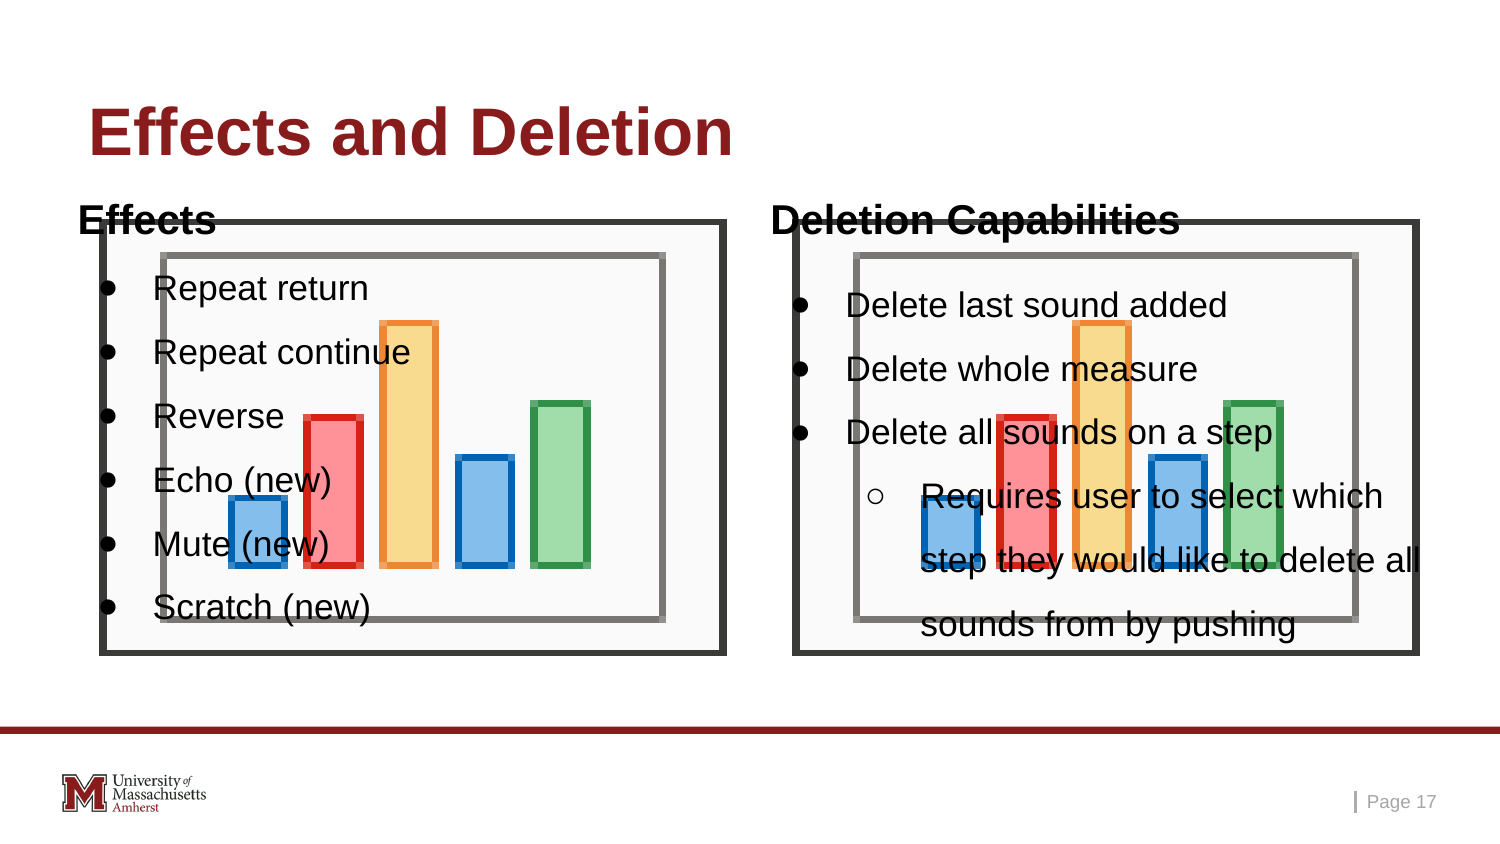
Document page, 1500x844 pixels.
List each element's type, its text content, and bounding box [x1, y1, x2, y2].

title Effects and Deletion [77, 91, 1425, 176]
slide_number Page ‹#› [1355, 791, 1475, 812]
text_box Effects Repeat return Repeat continue Reverse Echo (new) Mute (new) Scratch (new) Double step (new) [77, 199, 750, 677]
picture [62, 774, 206, 812]
text_box Deletion Capabilities Delete last sound added Delete whole measure Delete all sounds on a step Requires user to select which step they would like to delete all sounds from by pushing measure matrix button [770, 199, 1443, 677]
